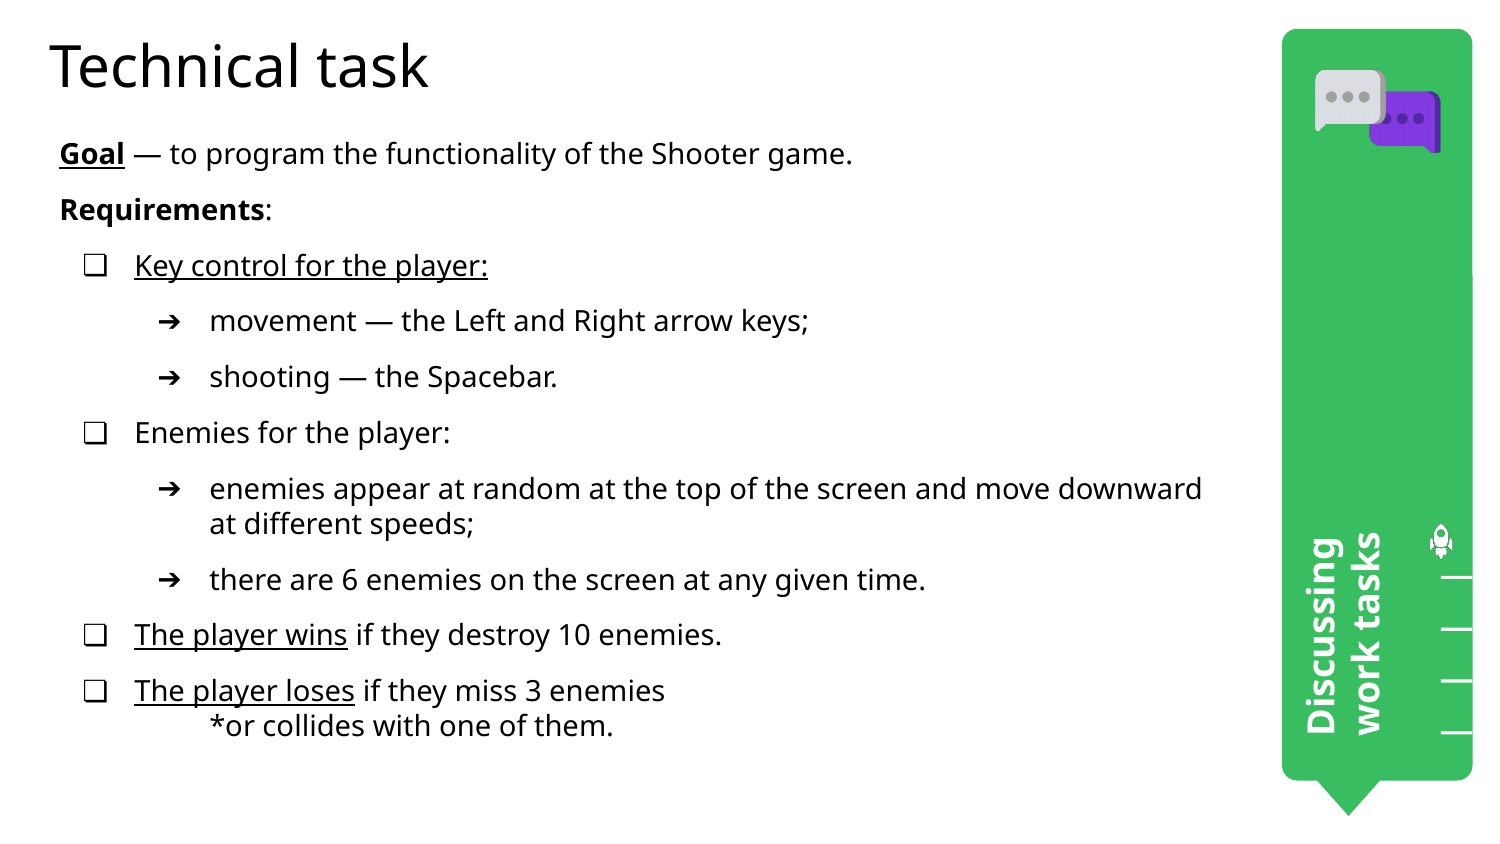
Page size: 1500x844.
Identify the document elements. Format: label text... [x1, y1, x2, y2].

picture [1423, 518, 1459, 565]
text_box Technical task [49, 28, 1237, 106]
text_box Goal — to program the functionality of the Shooter game. Requirements: Key control for the player: movement — the Left and Right arrow keys; shooting — the Spacebar. Enemies for the player: enemies appear at random at the top of the screen and move downward at different speeds; there are 6 enemies on the screen at any given time. The player wins if they destroy 10 enemies. The player loses if they miss 3 enemies *or collides with one of them. [44, 120, 1232, 785]
picture [1267, 7, 1487, 216]
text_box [1281, 224, 1473, 817]
